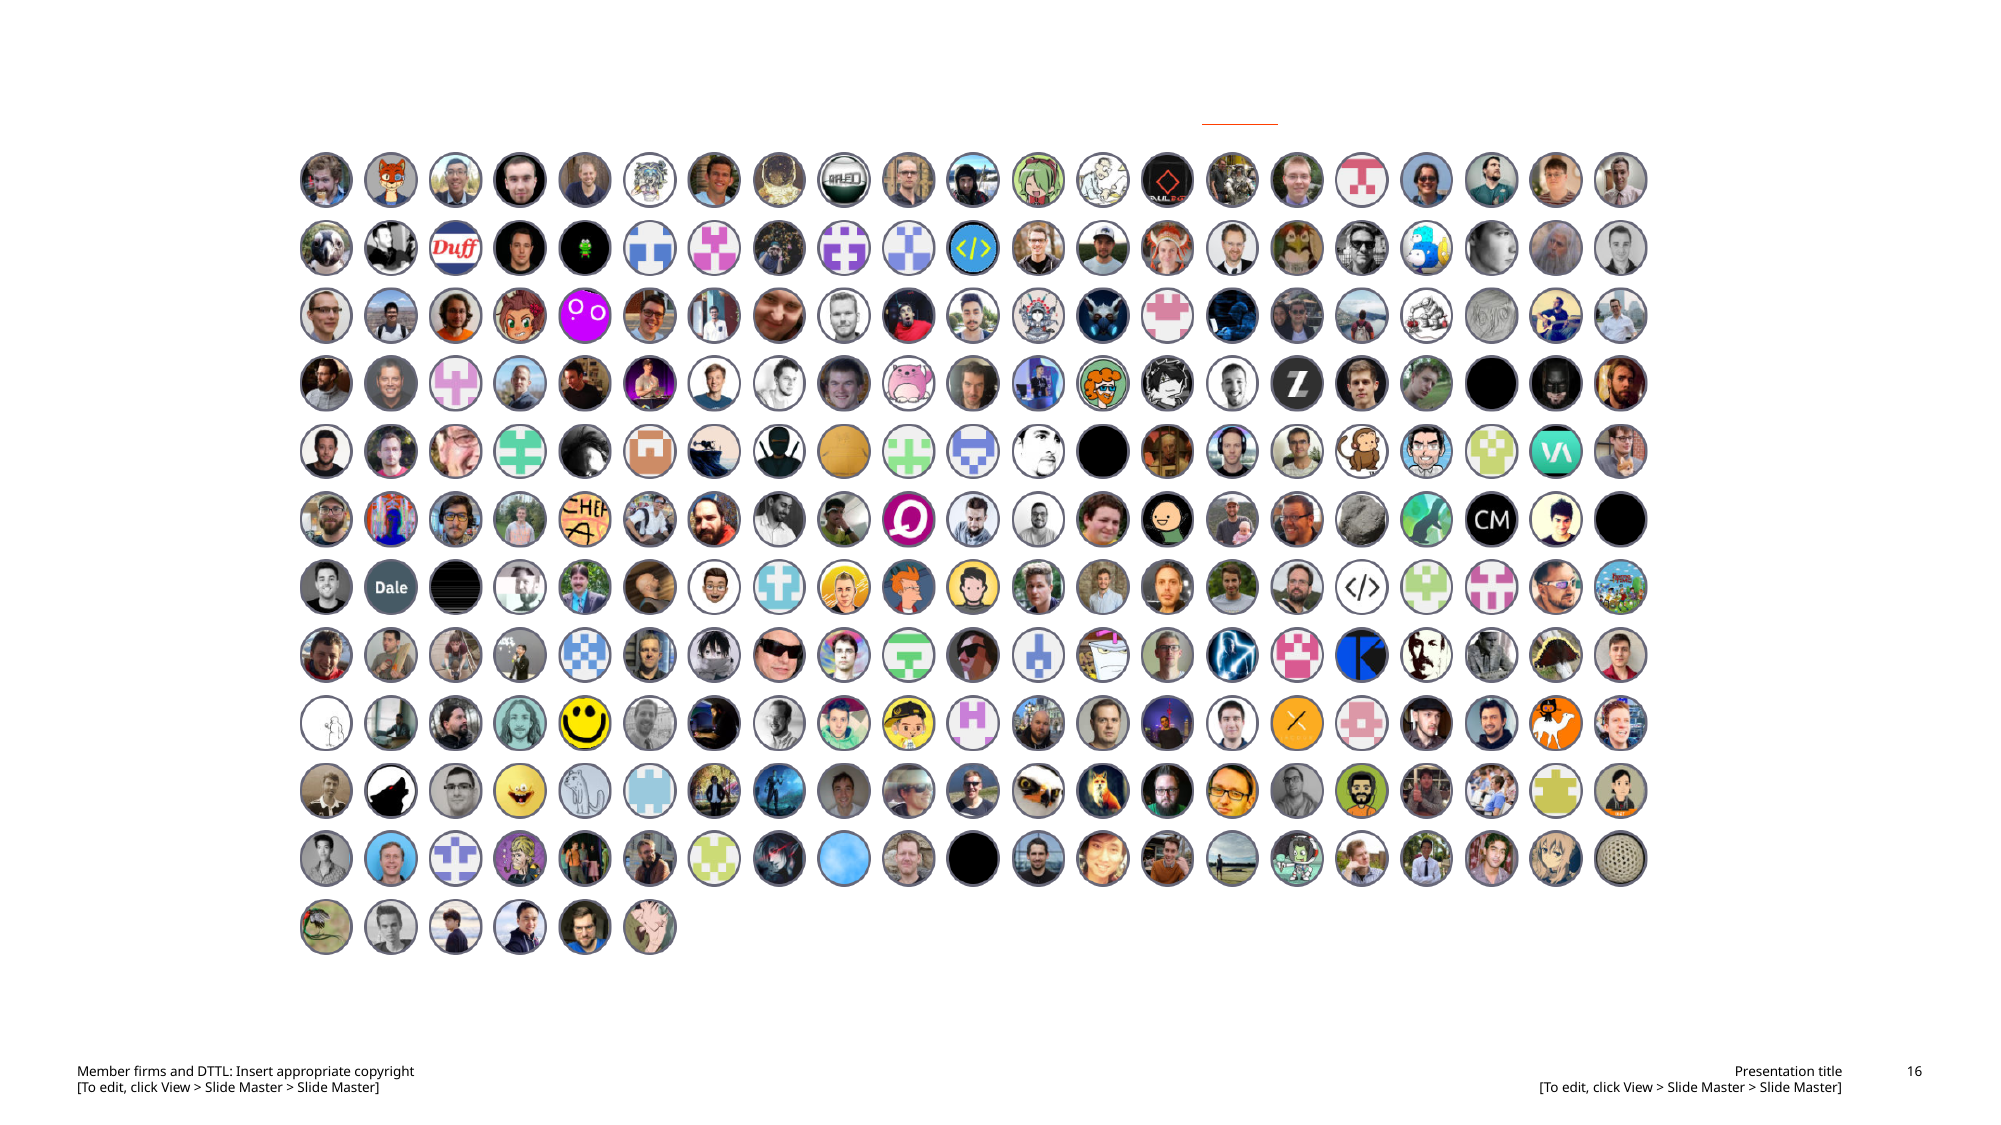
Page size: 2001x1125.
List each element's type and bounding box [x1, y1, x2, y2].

picture [290, 124, 1657, 973]
